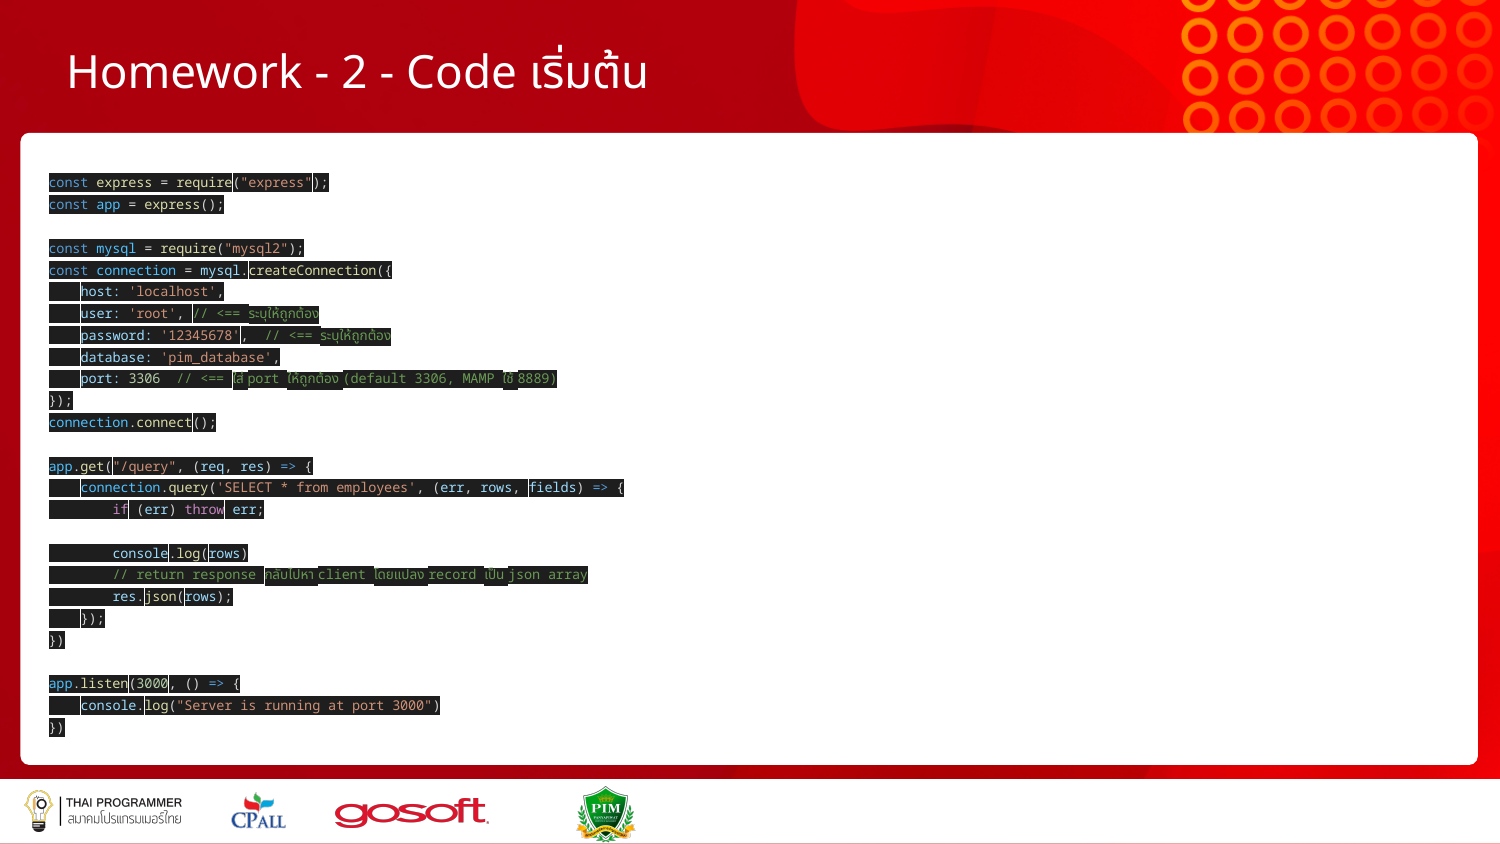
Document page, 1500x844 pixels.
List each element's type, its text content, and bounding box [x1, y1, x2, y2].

title Homework - 2 - Code เริ่มต้น [51, 23, 1473, 117]
picture [575, 786, 636, 843]
picture [0, 0, 1500, 779]
picture [335, 798, 489, 828]
picture [227, 790, 291, 833]
list const express = require("express"); const app = express(); const mysql = require("mysql2"); const connection = mysql.createConnection({ host: 'localhost', user: 'root', // <== ระบุให้ถูกต้อง password: '12345678', // <== ระบุให้ถูกต้อง database: 'pim_database', port: 3306 // <== ใส่ port ให้ถูกต้อง (default 3306, MAMP ใช้ 8889) }); connection.connect(); app.get("/query", (req, res) => { connection.query('SELECT * from employees', (err, rows, fields) => { if (err) throw err; console.log(rows) // return response กลับไปหา client โดยแปลง record เป็น json array res.json(rows); }); }) app.listen(3000, () => { console.log("Server is running at port 3000") }) [33, 153, 1473, 777]
picture [15, 788, 195, 844]
